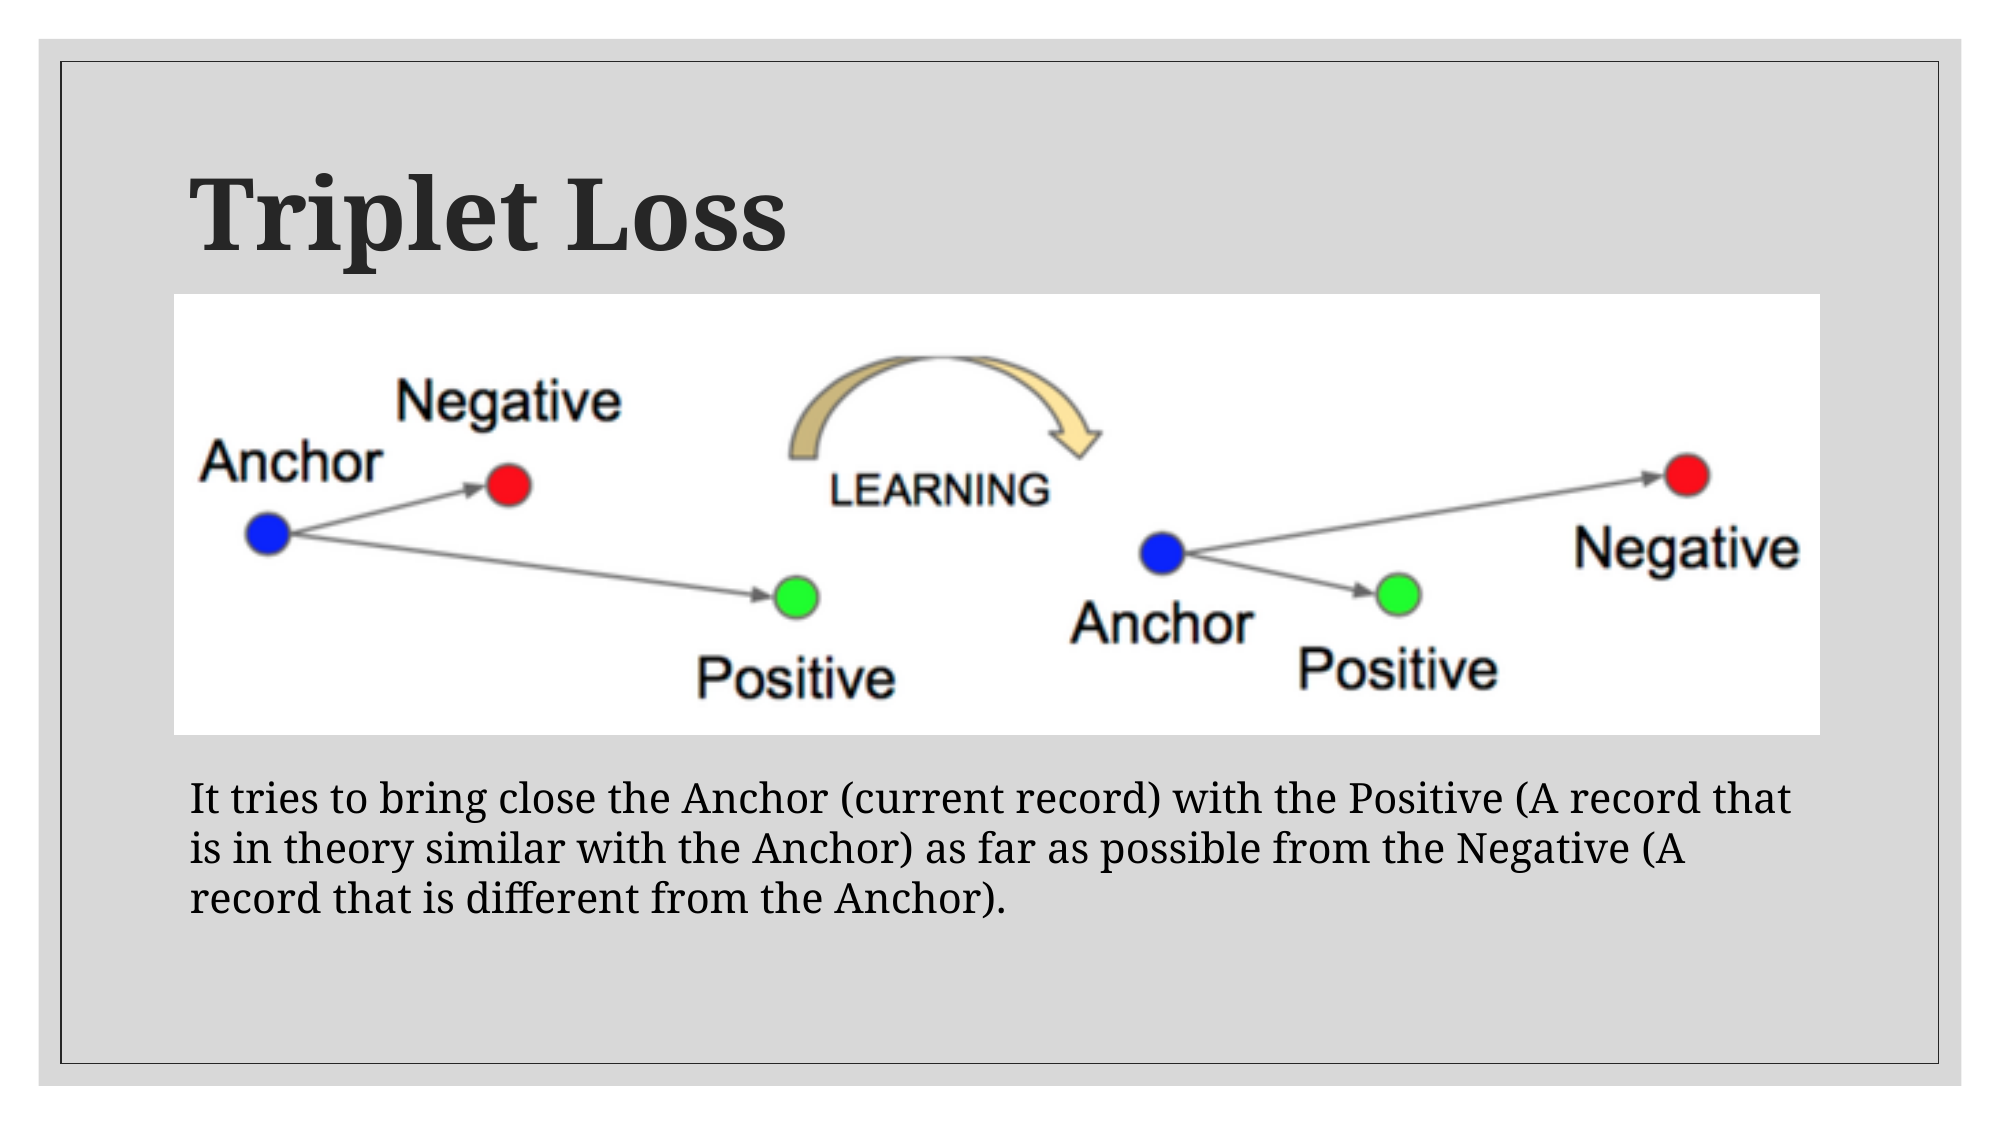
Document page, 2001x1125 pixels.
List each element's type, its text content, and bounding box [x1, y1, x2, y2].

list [174, 294, 1820, 735]
text_box It tries to bring close the Anchor (current record) with the Positive (A record that is in theory similar with the Anchor) as far as possible from the Negative (A record that is different from the Anchor). [174, 764, 1820, 929]
title Triplet Loss [174, 105, 1825, 291]
